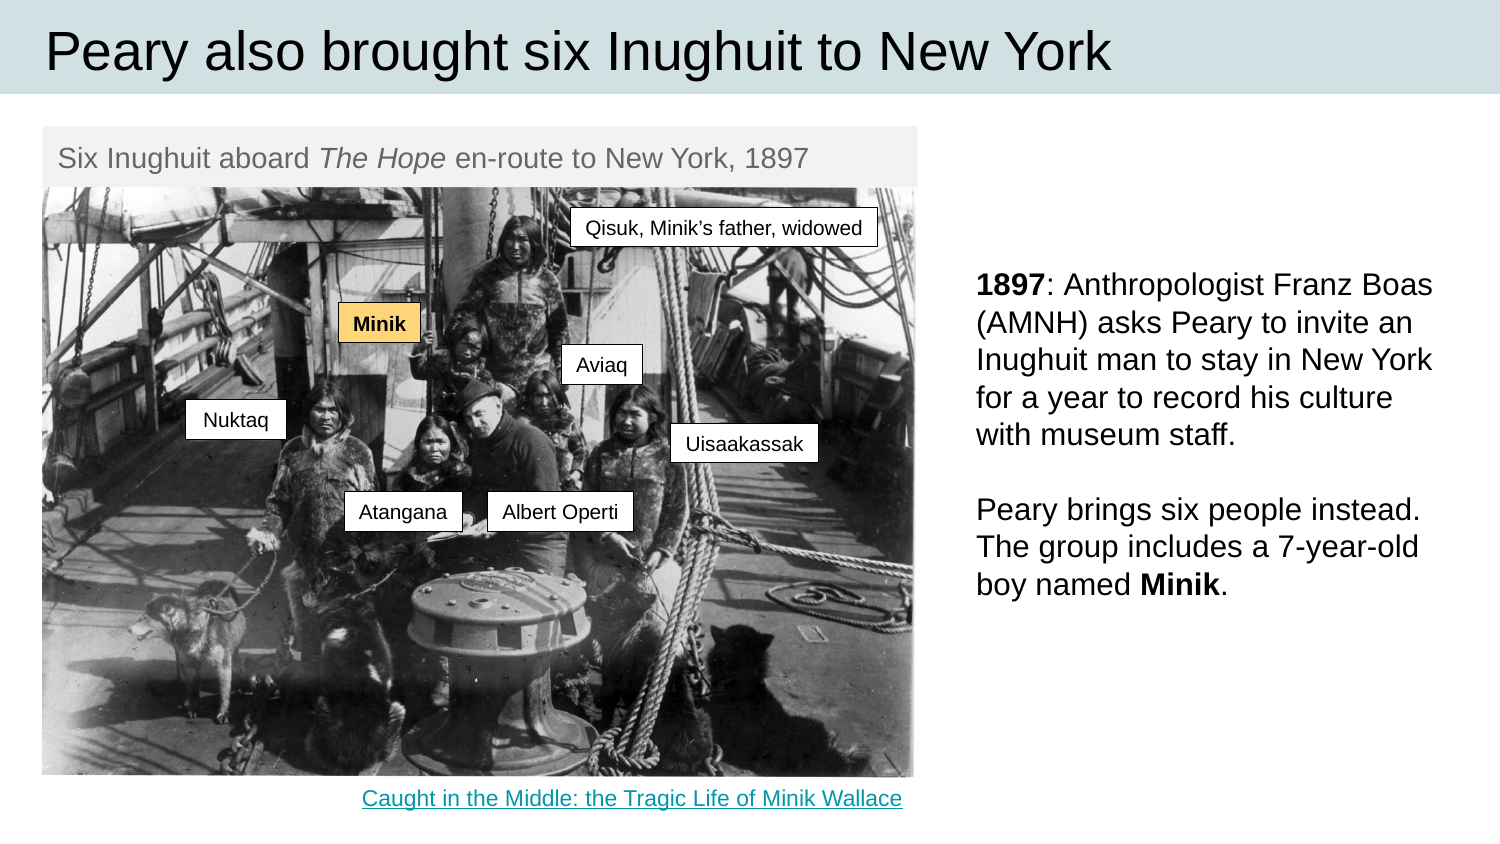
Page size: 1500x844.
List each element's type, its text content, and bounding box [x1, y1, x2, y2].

title Peary also brought six Inughuit to New York [0, 0, 1500, 94]
text_box Caught in the Middle: the Tragic Life of Minik Wallace [42, 787, 918, 832]
picture [42, 183, 918, 781]
text_box 1897: Anthropologist Franz Boas (AMNH) asks Peary to invite an Inughuit man to stay in New York for a year to record his culture with museum staff. Peary brings six people instead. The group includes a 7-year-old boy named Minik. [939, 249, 1474, 586]
text_box Six Inughuit aboard The Hope en-route to New York, 1897 [42, 126, 918, 183]
